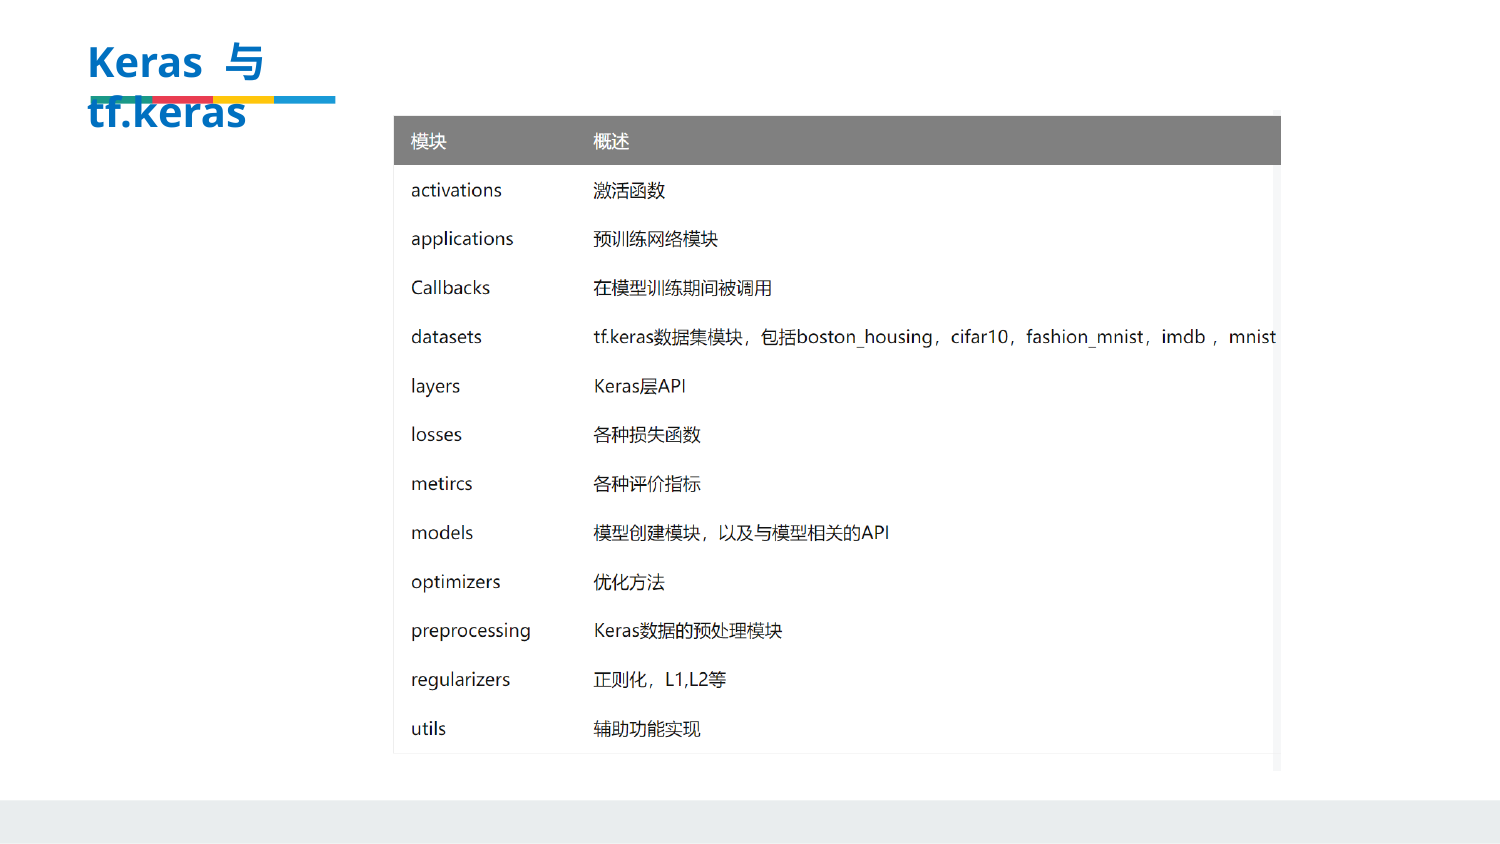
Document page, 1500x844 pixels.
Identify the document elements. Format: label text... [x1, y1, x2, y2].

text_box Keras 与tf.keras [71, 20, 430, 92]
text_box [385, 109, 1282, 771]
